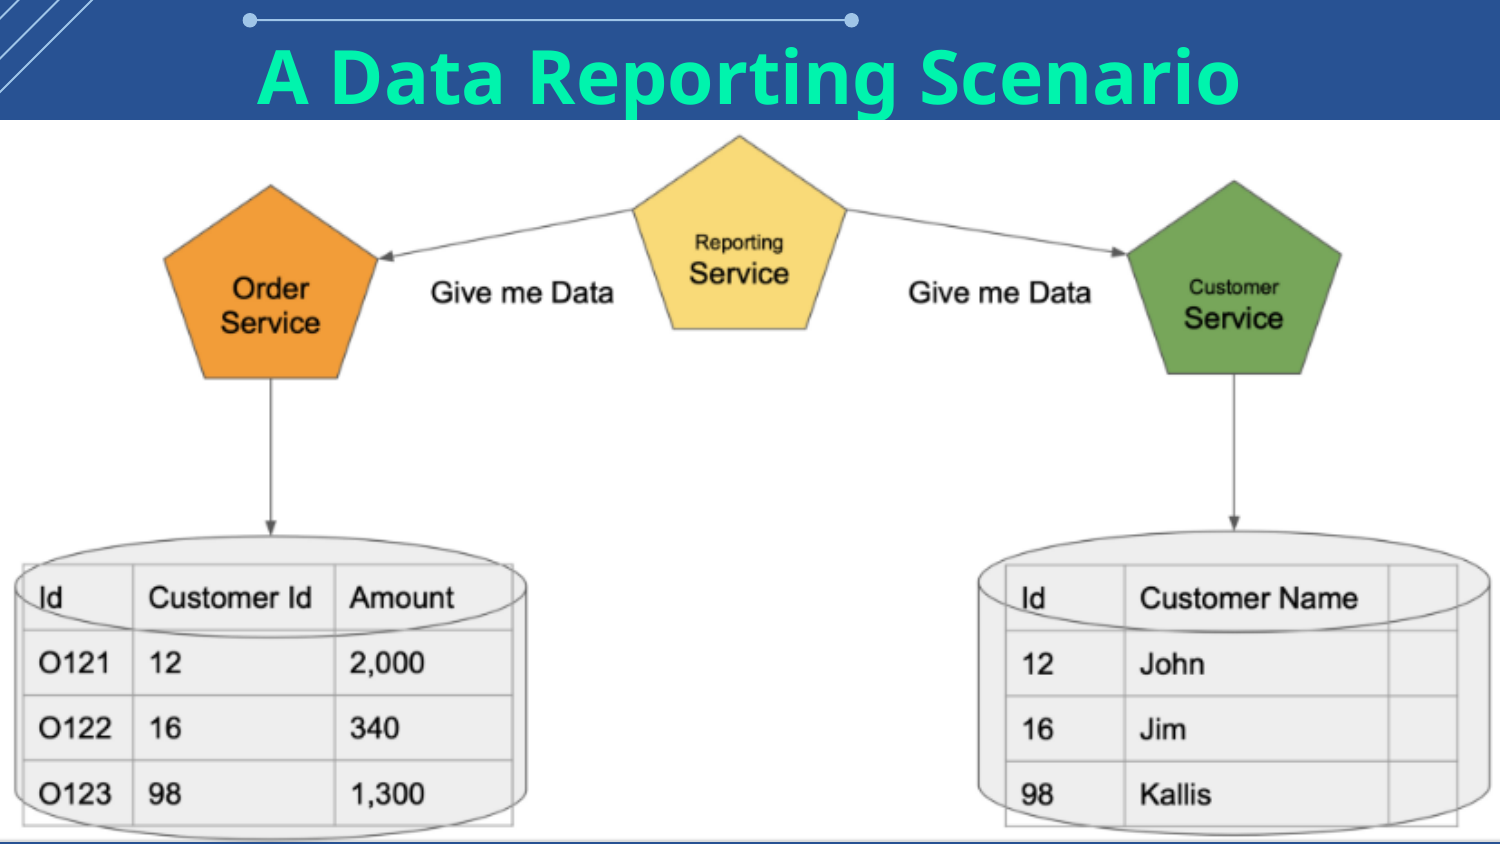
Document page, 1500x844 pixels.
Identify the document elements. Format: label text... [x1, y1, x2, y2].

picture [0, 120, 1500, 843]
title A Data Reporting Scenario [118, 29, 1382, 110]
